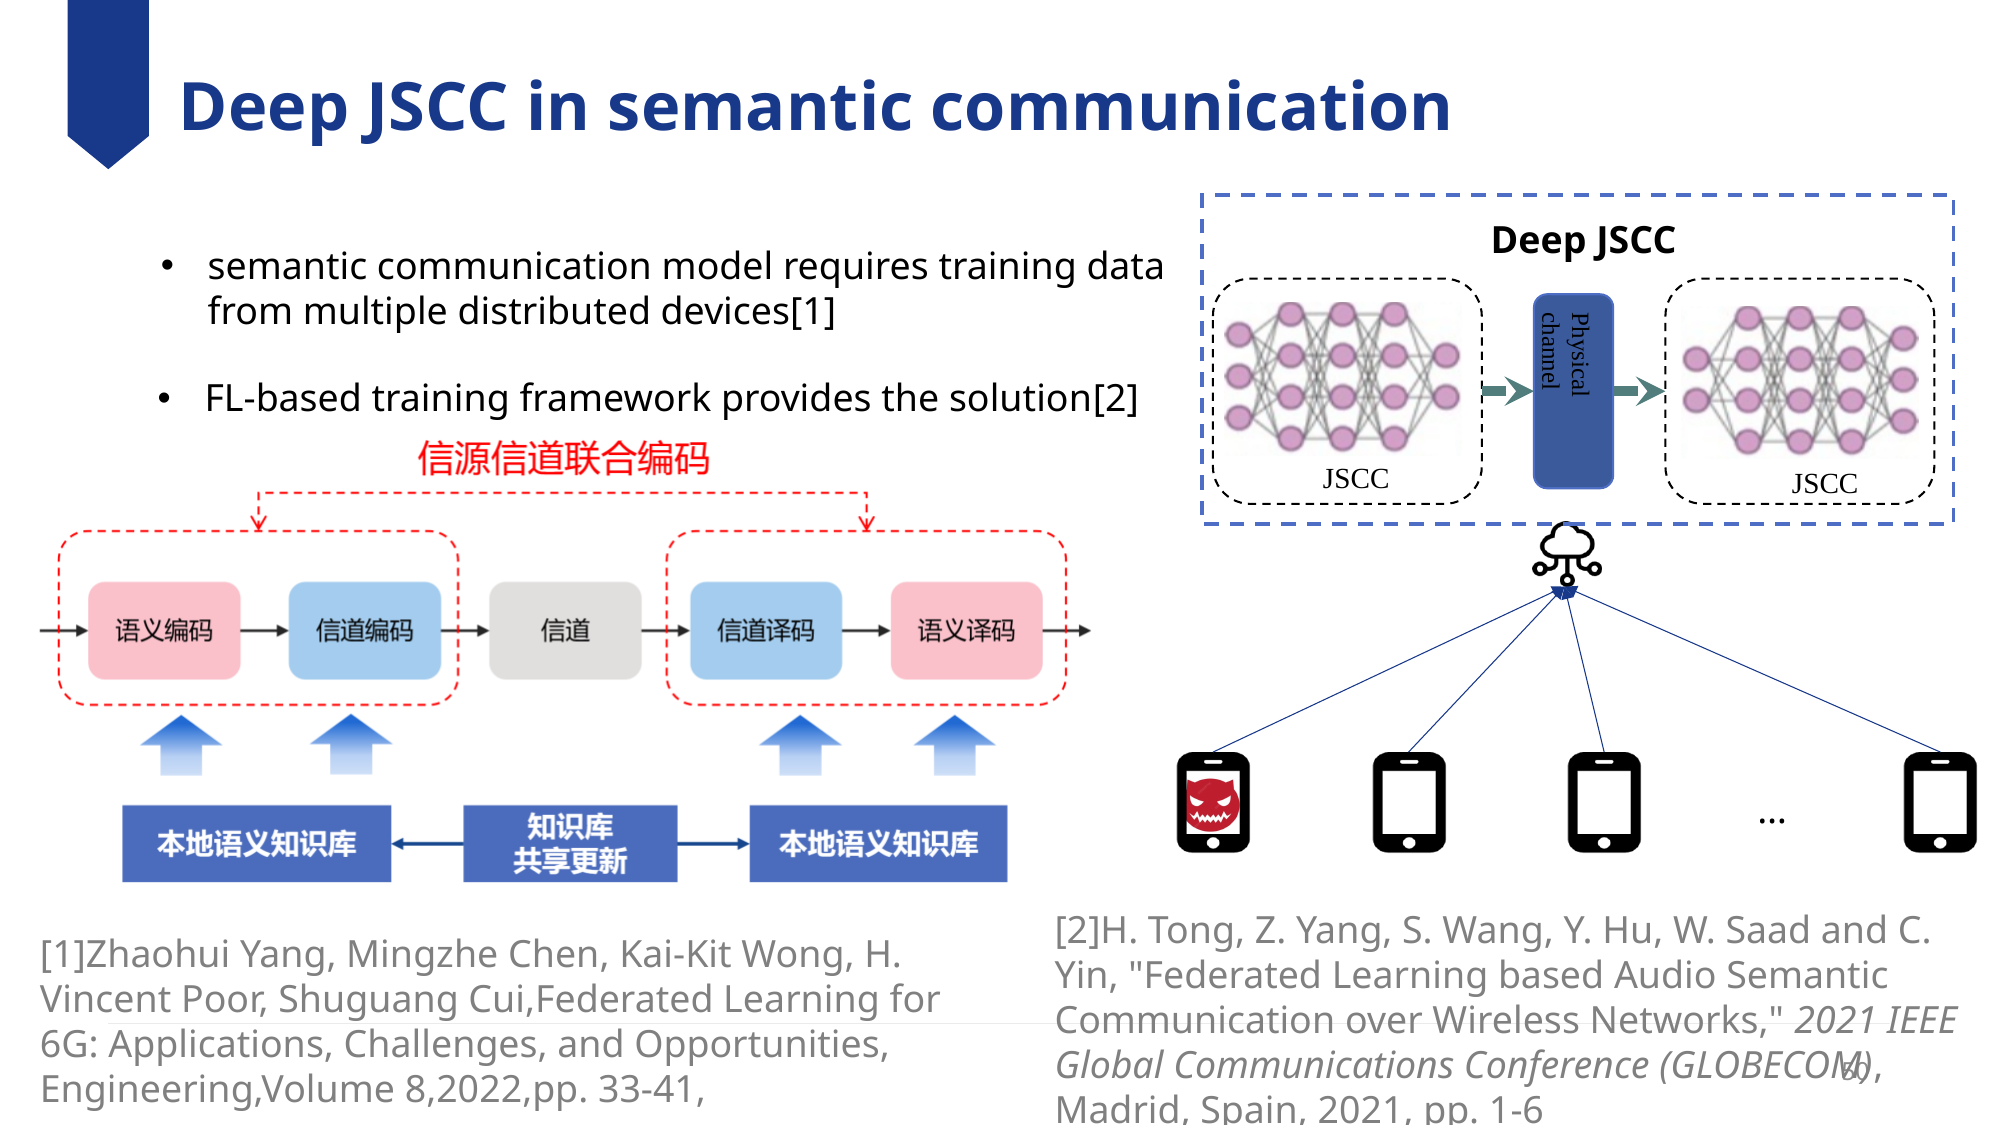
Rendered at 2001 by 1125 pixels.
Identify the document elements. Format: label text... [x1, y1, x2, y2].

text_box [1153, 195, 2000, 865]
text_box FL-based training framework provides the solution[2] [142, 367, 1153, 427]
picture [25, 427, 1106, 899]
text_box [2]H. Tong, Z. Yang, S. Wang, Y. Hu, W. Saad and C. Yin, "Federated Learning based Audio Semantic Communication over Wireless Networks," 2021 IEEE Global Communications Conference (GLOBECOM), Madrid, Spain, 2021, pp. 1-6 [1039, 898, 2000, 1125]
text_box [1]Zhaohui Yang, Mingzhe Chen, Kai-Kit Wong, H. Vincent Poor, Shuguang Cui,Federated Learning for 6G: Applications, Challenges, and Opportunities, Engineering,Volume 8,2022,pp. 33-41, [25, 922, 1025, 1118]
text_box semantic communication model requires training data from multiple distributed devices[1] [145, 235, 1153, 340]
title Deep JSCC in semantic communication [178, 39, 1519, 169]
